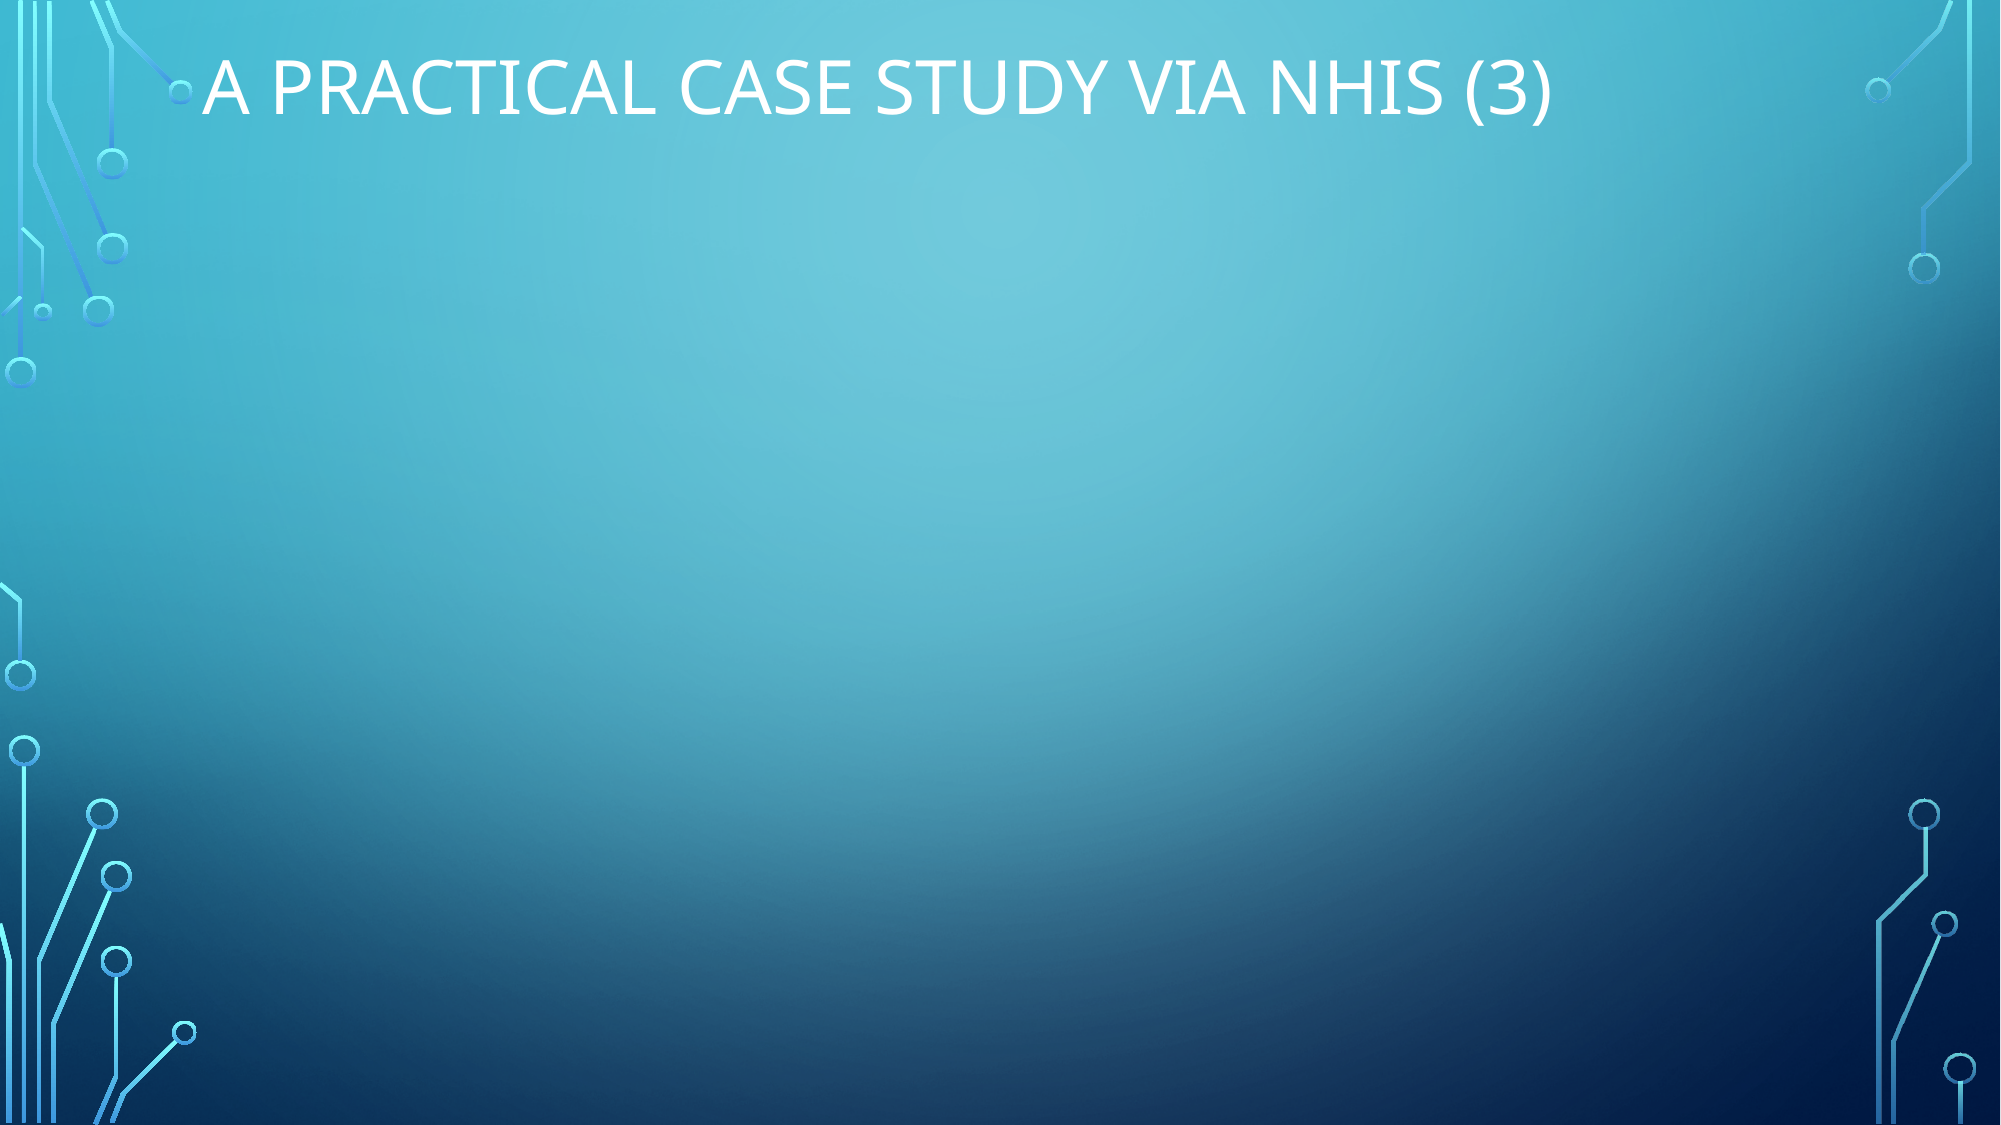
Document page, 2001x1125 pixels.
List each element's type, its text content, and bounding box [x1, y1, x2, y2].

title A practical case study via nhis (3) [187, 24, 1813, 158]
